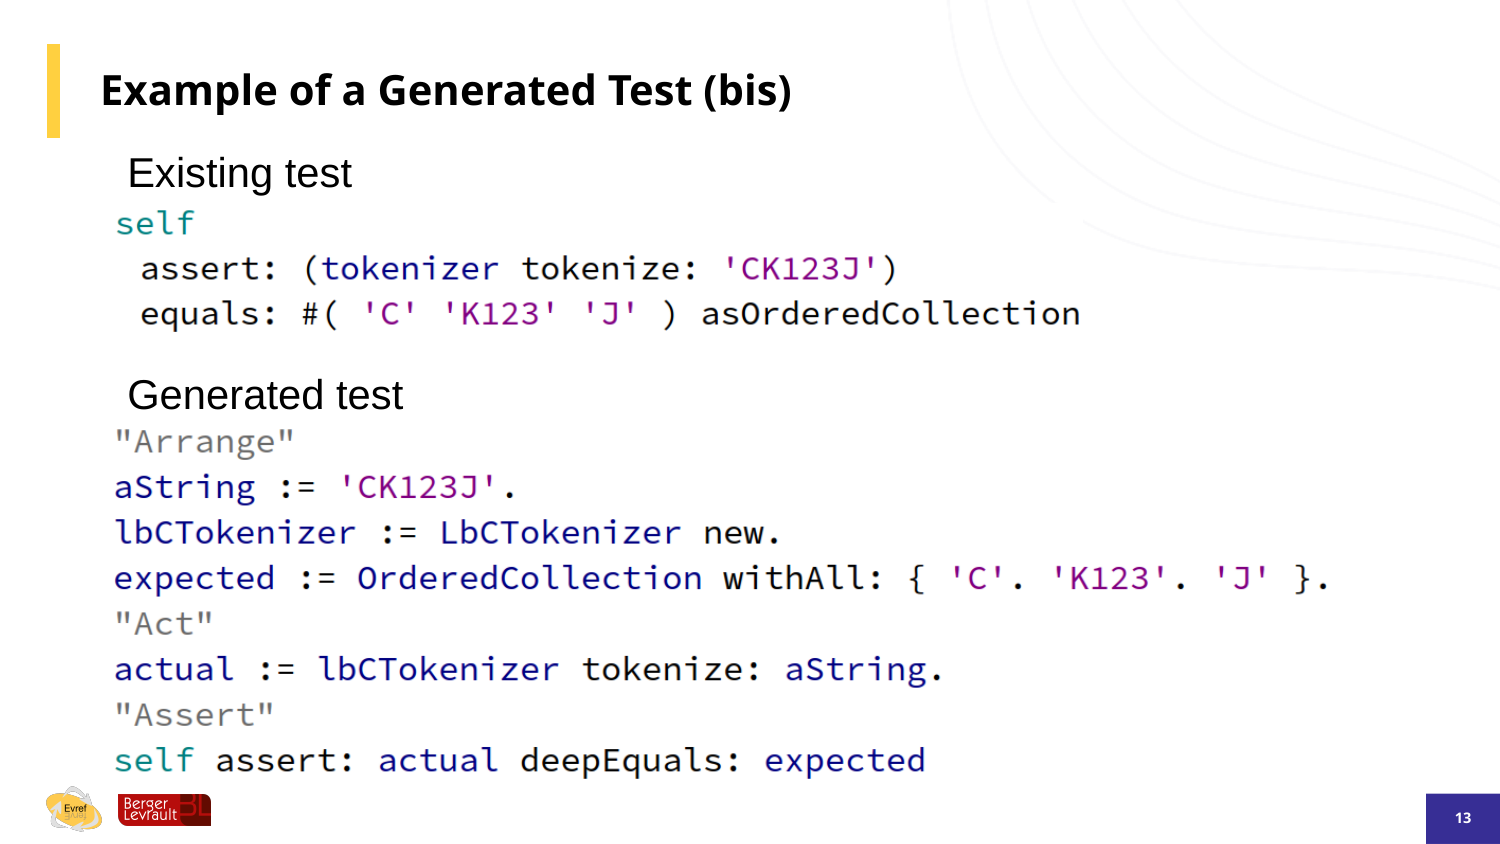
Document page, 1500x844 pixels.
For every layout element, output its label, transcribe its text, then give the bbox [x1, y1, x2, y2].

picture [118, 794, 211, 826]
picture [112, 426, 1329, 782]
title Example of a Generated Test (bis) [100, 45, 1453, 138]
text_box Generated test [112, 360, 816, 426]
text_box Existing test [112, 138, 565, 203]
picture [112, 203, 1083, 335]
